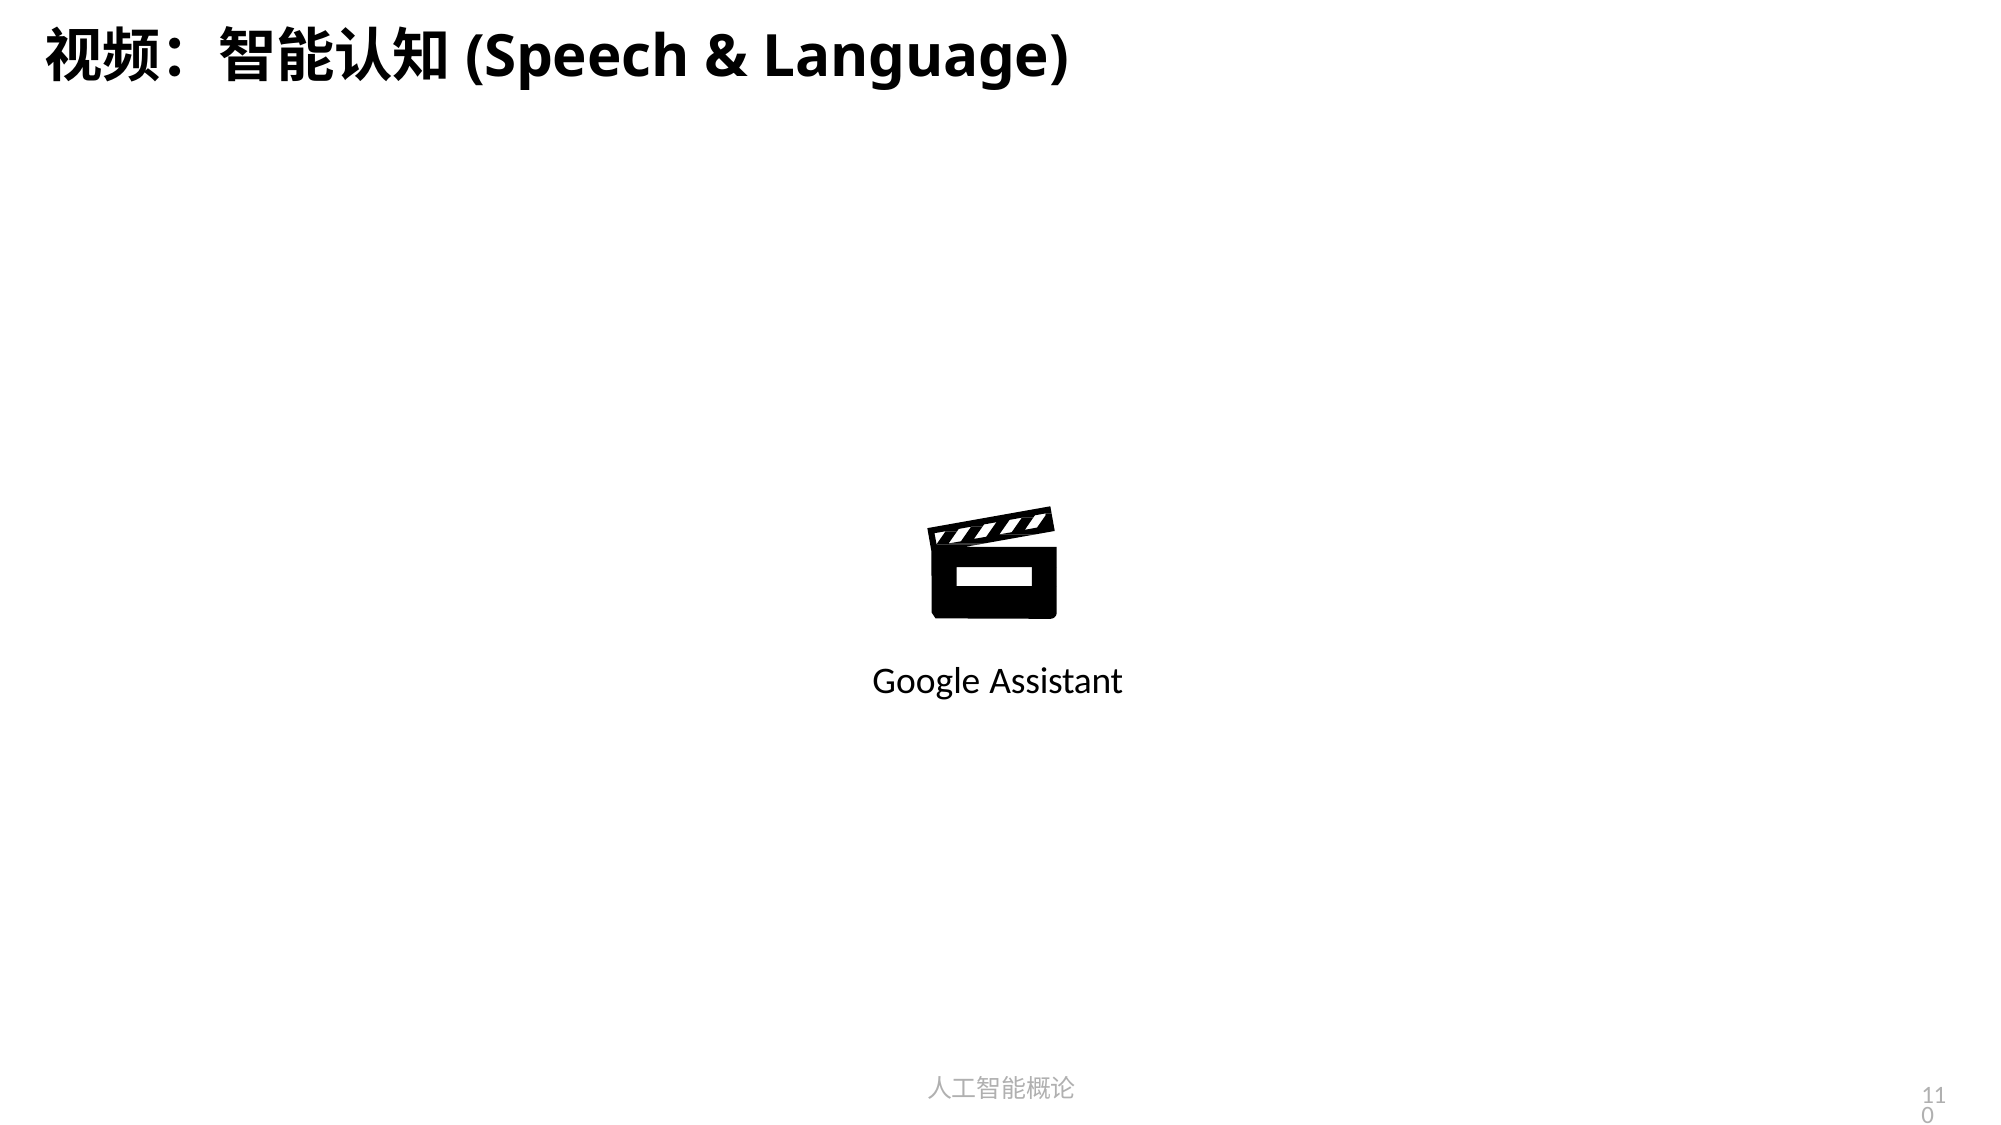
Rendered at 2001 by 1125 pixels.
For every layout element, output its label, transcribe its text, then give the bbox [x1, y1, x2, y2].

footer 人工智能概论 [923, 760, 1078, 1125]
title 视频：智能认知(Speech & Language) [42, 0, 1087, 148]
slide_number 110 [1919, 768, 1959, 1125]
text_box [927, 506, 1057, 619]
text_box Google Assistant [870, 654, 1127, 702]
